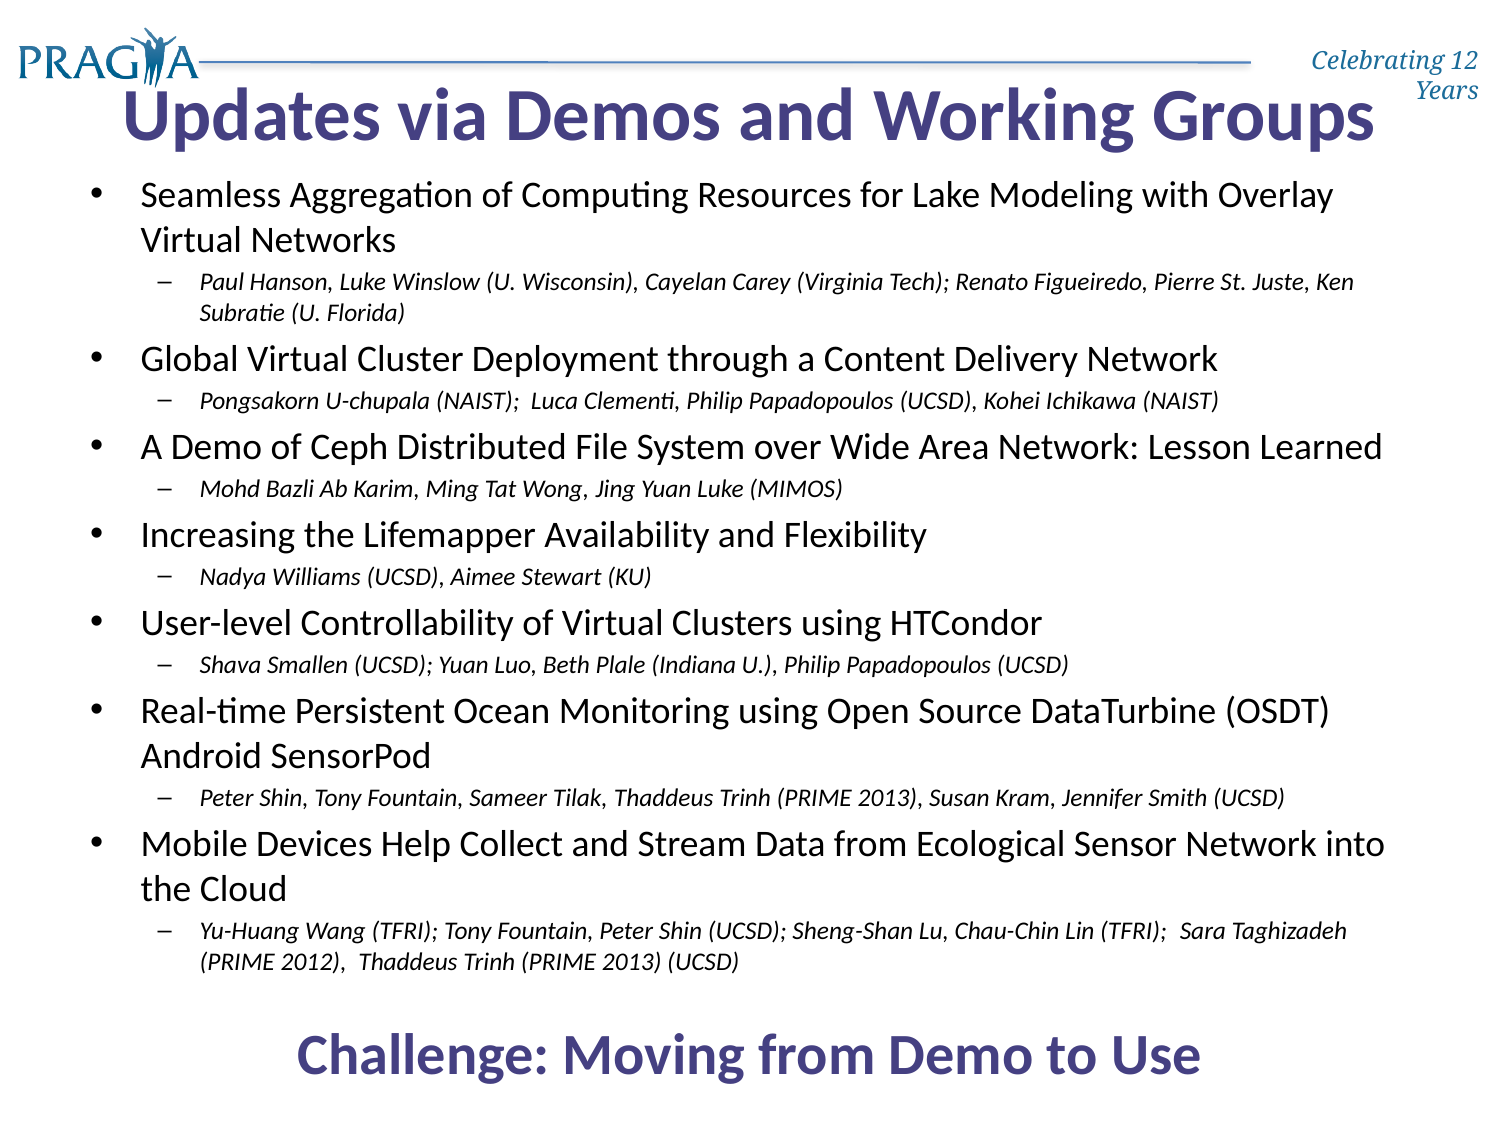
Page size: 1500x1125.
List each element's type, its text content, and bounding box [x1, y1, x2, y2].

text_box Challenge: Moving from Demo to Use [282, 1009, 1218, 1095]
list Seamless Aggregation of Computing Resources for Lake Modeling with Overlay Virtual Networks Paul Hanson, Luke Winslow (U. Wisconsin), Cayelan Carey (Virginia Tech); Renato Figueiredo, Pierre St. Juste, Ken Subratie (U. Florida) Global Virtual Cluster Deployment through a Content Delivery Network Pongsakorn U-chupala (NAIST); Luca Clementi, Philip Papadopoulos (UCSD), Kohei Ichikawa (NAIST) A Demo of Ceph Distributed File System over Wide Area Network: Lesson Learned Mohd Bazli Ab Karim, Ming Tat Wong, Jing Yuan Luke (MIMOS) Increasing the Lifemapper Availability and Flexibility Nadya Williams (UCSD), Aimee Stewart (KU) User-level Controllability of Virtual Clusters using HTCondor Shava Smallen (UCSD); Yuan Luo, Beth Plale (Indiana U.), Philip Papadopoulos (UCSD) Real-time Persistent Ocean Monitoring using Open Source DataTurbine (OSDT) Android SensorPod Peter Shin, Tony Fountain, Sameer Tilak, Thaddeus Trinh (PRIME 2013), Susan Kram, Jennifer Smith (UCSD) Mobile Devices Help Collect and Stream Data from Ecological Sensor Network into the Cloud Yu-Huang Wang (TFRI); Tony Fountain, Peter Shin (UCSD); Sheng-Shan Lu, Chau-Chin Lin (TFRI); Sara Taghizadeh (PRIME 2012), Thaddeus Trinh (PRIME 2013) (UCSD) [75, 162, 1425, 1010]
picture [18, 27, 200, 88]
title Updates via Demos and Working Groups [75, 45, 1425, 162]
